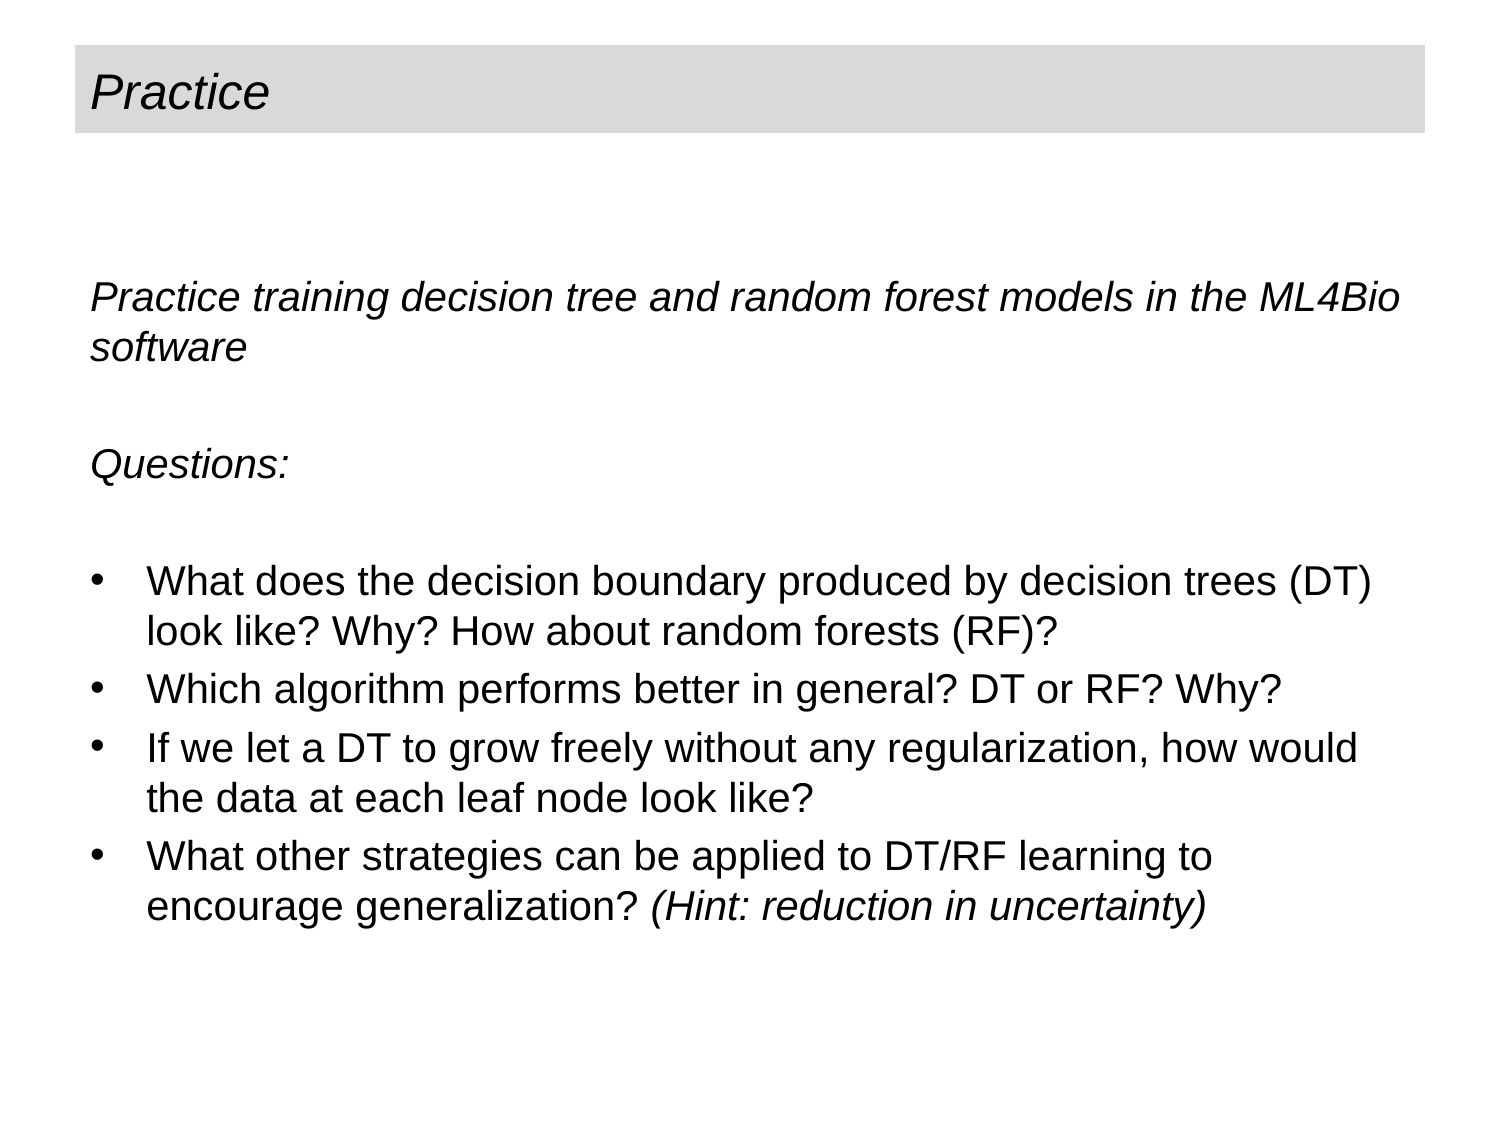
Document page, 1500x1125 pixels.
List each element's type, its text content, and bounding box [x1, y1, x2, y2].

title Practice [75, 45, 1425, 134]
list Practice training decision tree and random forest models in the ML4Bio software Questions: What does the decision boundary produced by decision trees (DT) look like? Why? How about random forests (RF)? Which algorithm performs better in general? DT or RF? Why? If we let a DT to grow freely without any regularization, how would the data at each leaf node look like? What other strategies can be applied to DT/RF learning to encourage generalization? (Hint: reduction in uncertainty) [75, 262, 1425, 1012]
